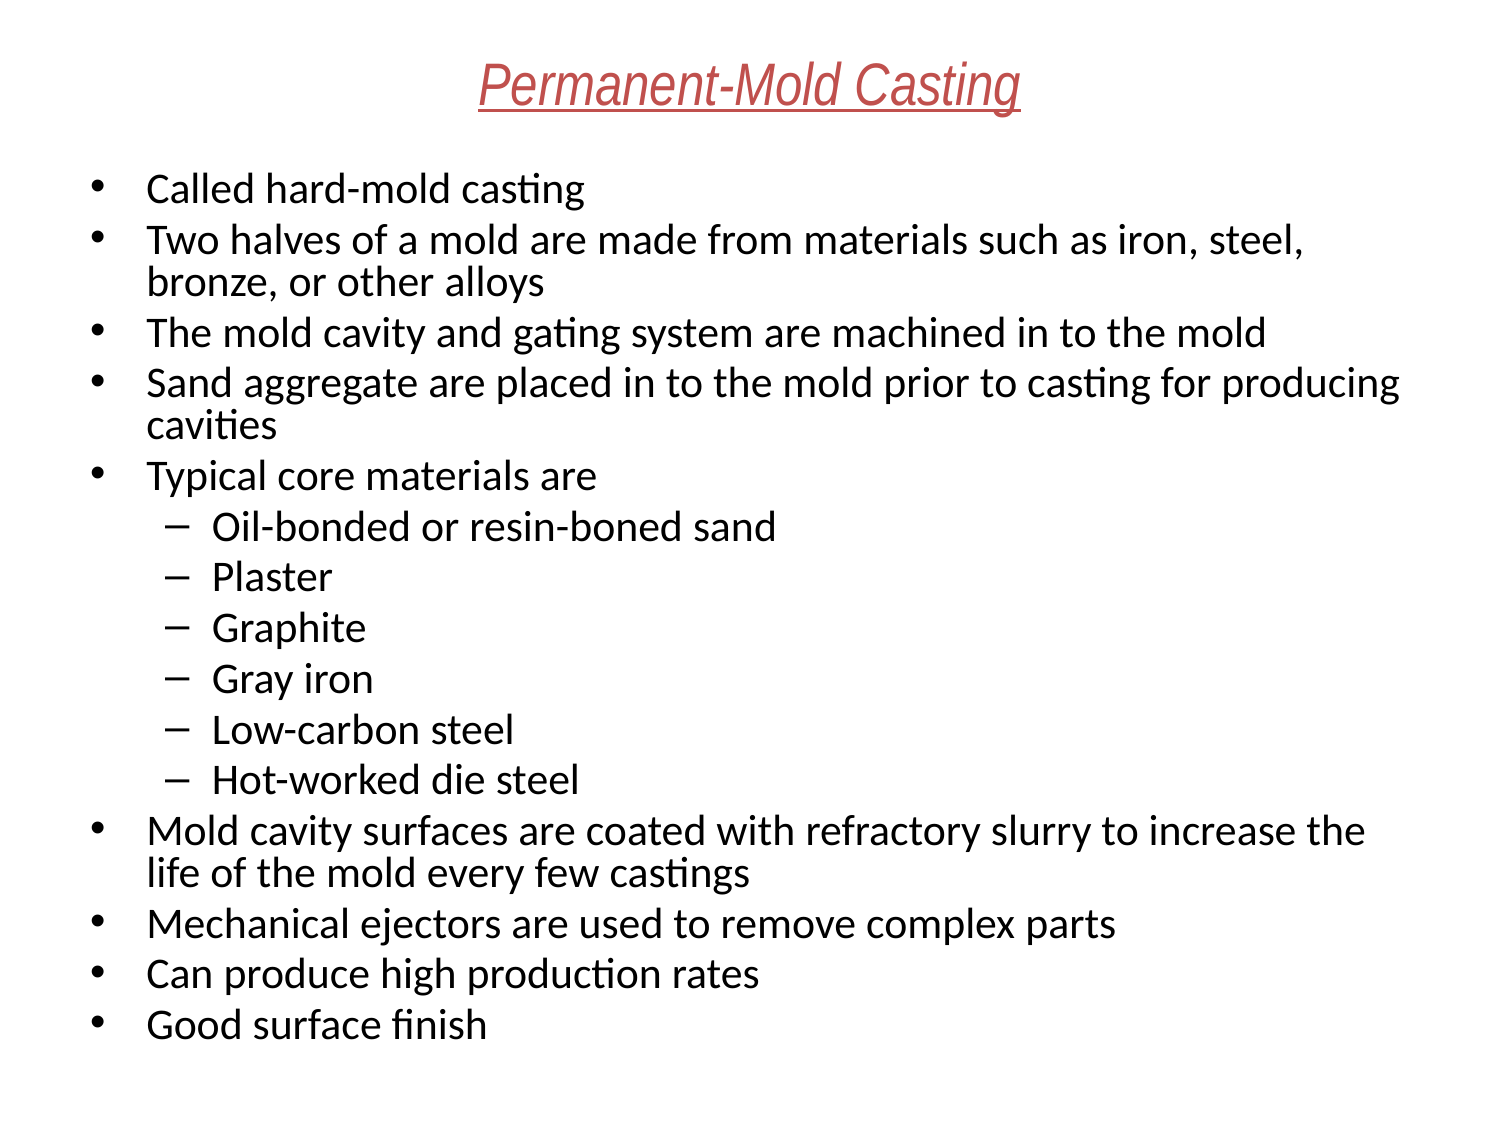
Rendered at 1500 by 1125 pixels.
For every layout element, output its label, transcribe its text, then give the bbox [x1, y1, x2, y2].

title Permanent-Mold Casting [75, 37, 1425, 125]
list Called hard-mold casting Two halves of a mold are made from materials such as iron, steel, bronze, or other alloys The mold cavity and gating system are machined in to the mold Sand aggregate are placed in to the mold prior to casting for producing cavities Typical core materials are Oil-bonded or resin-boned sand Plaster Graphite Gray iron Low-carbon steel Hot-worked die steel Mold cavity surfaces are coated with refractory slurry to increase the life of the mold every few castings Mechanical ejectors are used to remove complex parts Can produce high production rates Good surface finish [75, 162, 1425, 1075]
